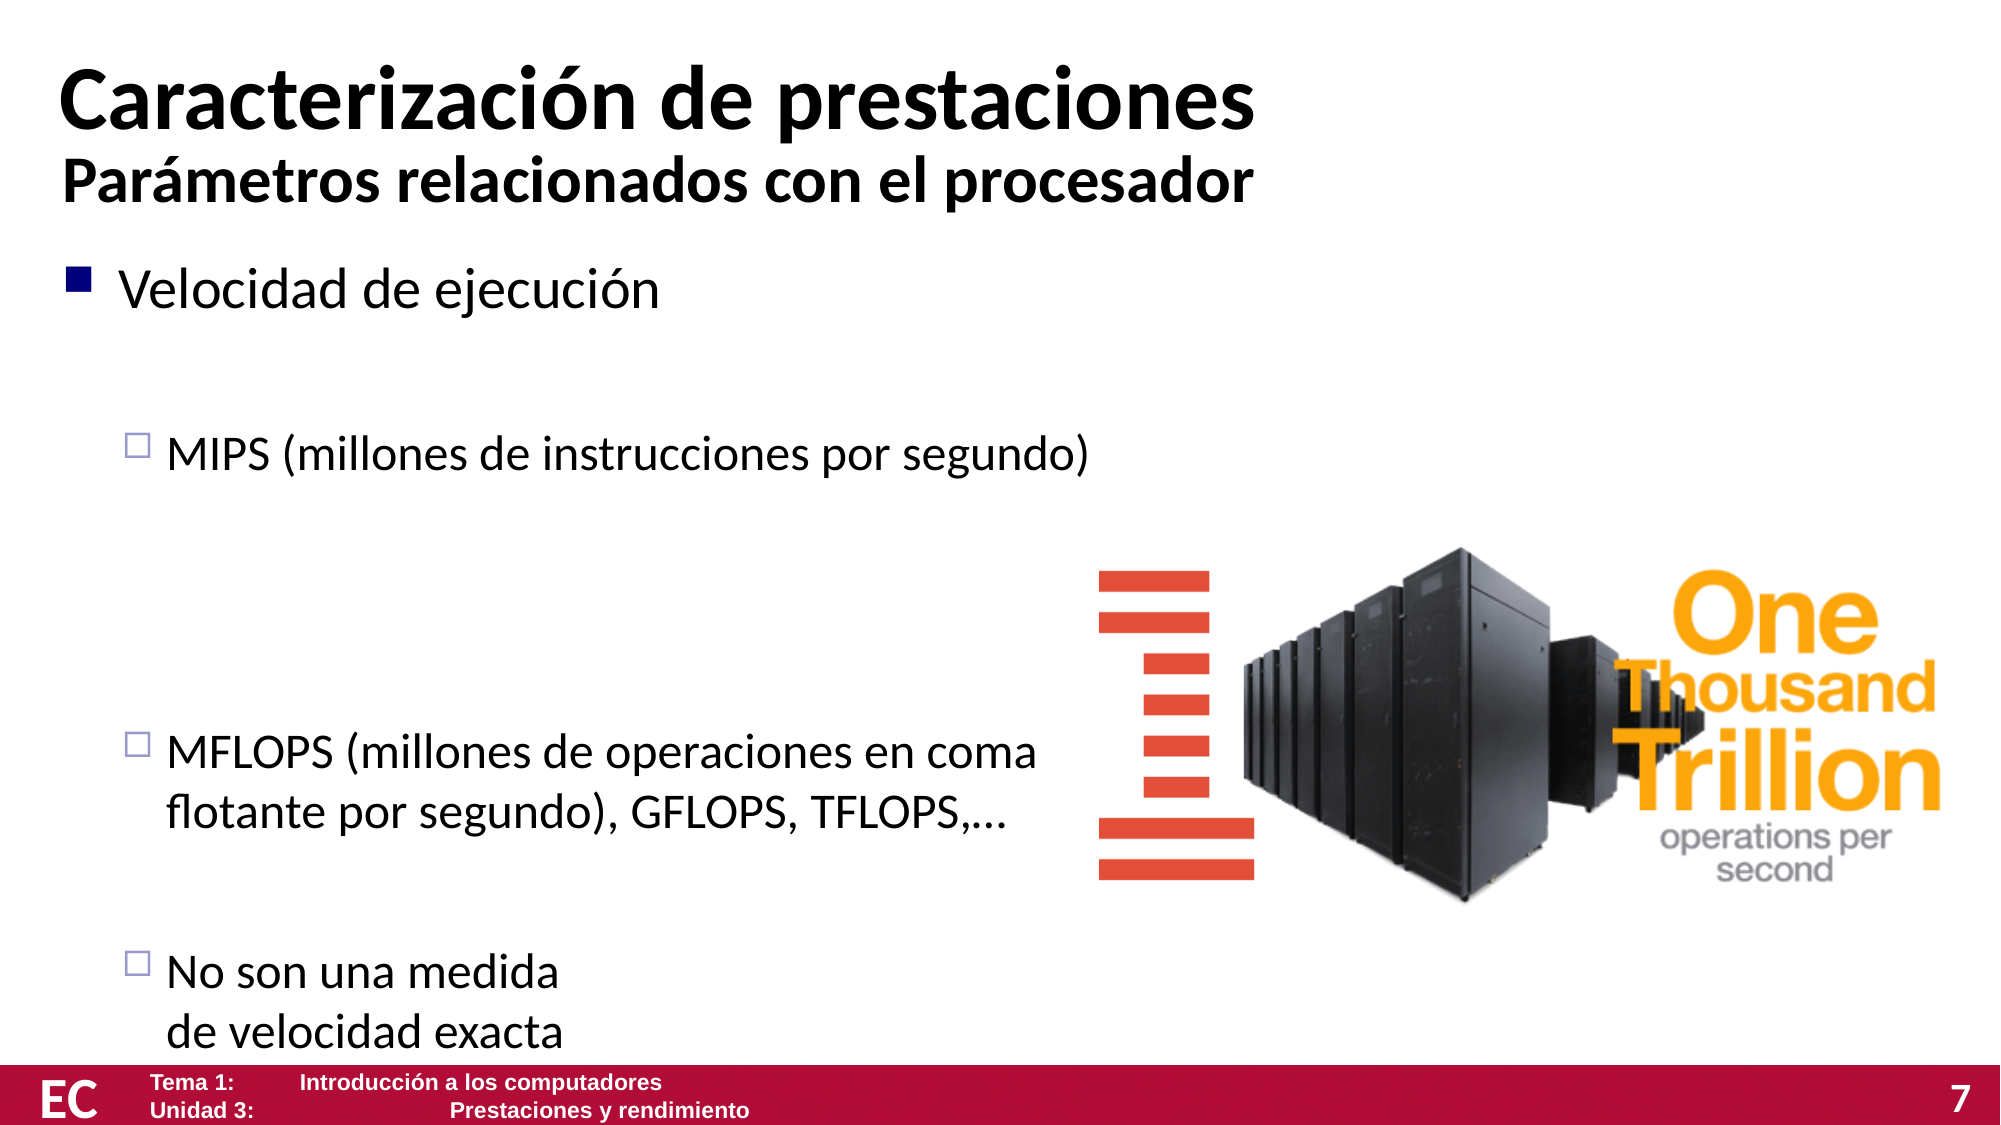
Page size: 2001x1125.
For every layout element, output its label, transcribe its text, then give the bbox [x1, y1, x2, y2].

picture [1086, 499, 1973, 924]
list Parámetros relacionados con el procesador [47, 191, 1900, 223]
title Caracterización de prestaciones [47, 32, 1900, 191]
picture [0, 1065, 2000, 1125]
